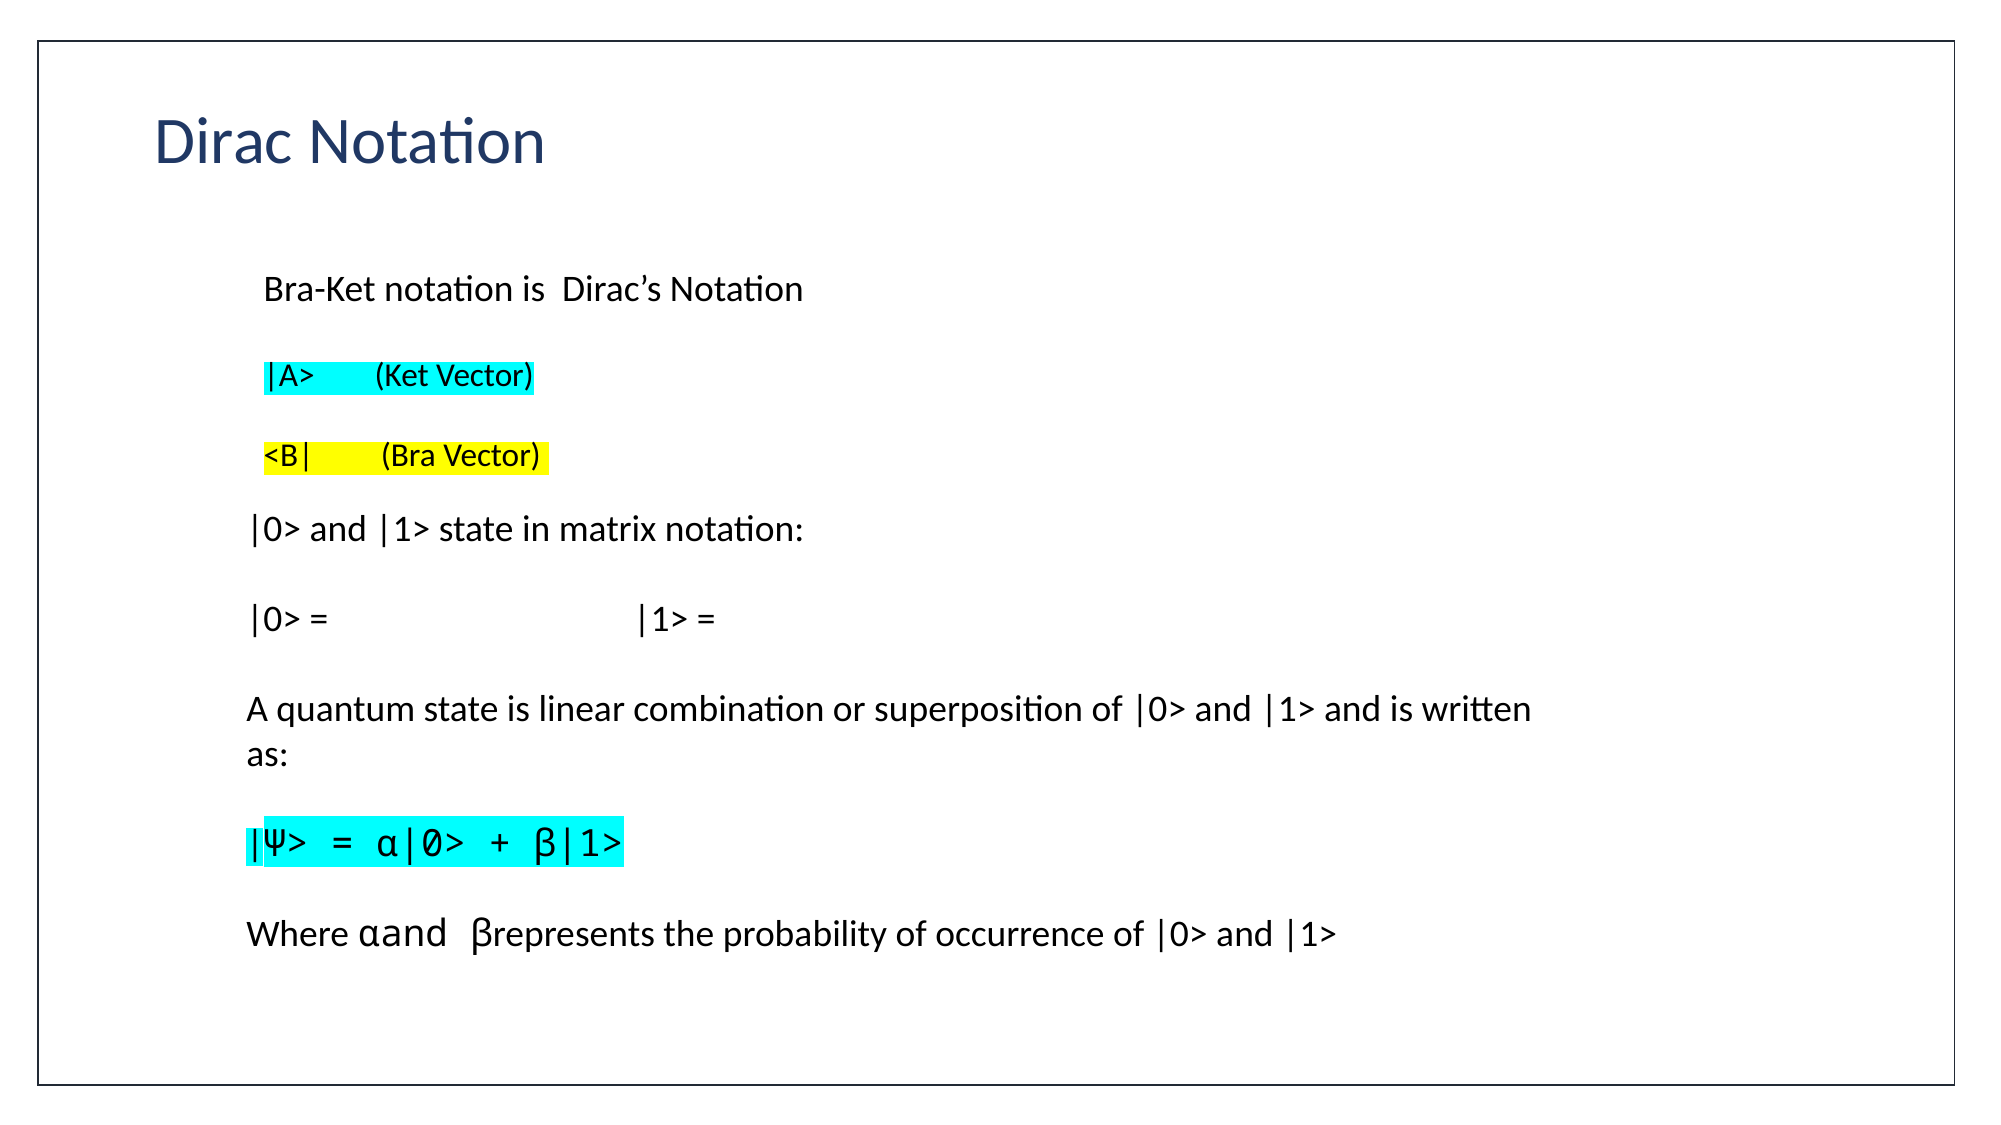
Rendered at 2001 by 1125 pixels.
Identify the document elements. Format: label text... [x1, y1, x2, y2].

text_box [37, 40, 1955, 1086]
text_box Bra-Ket notation is Dirac’s Notation |A> (Ket Vector) <B| (Bra Vector) [249, 256, 1487, 481]
